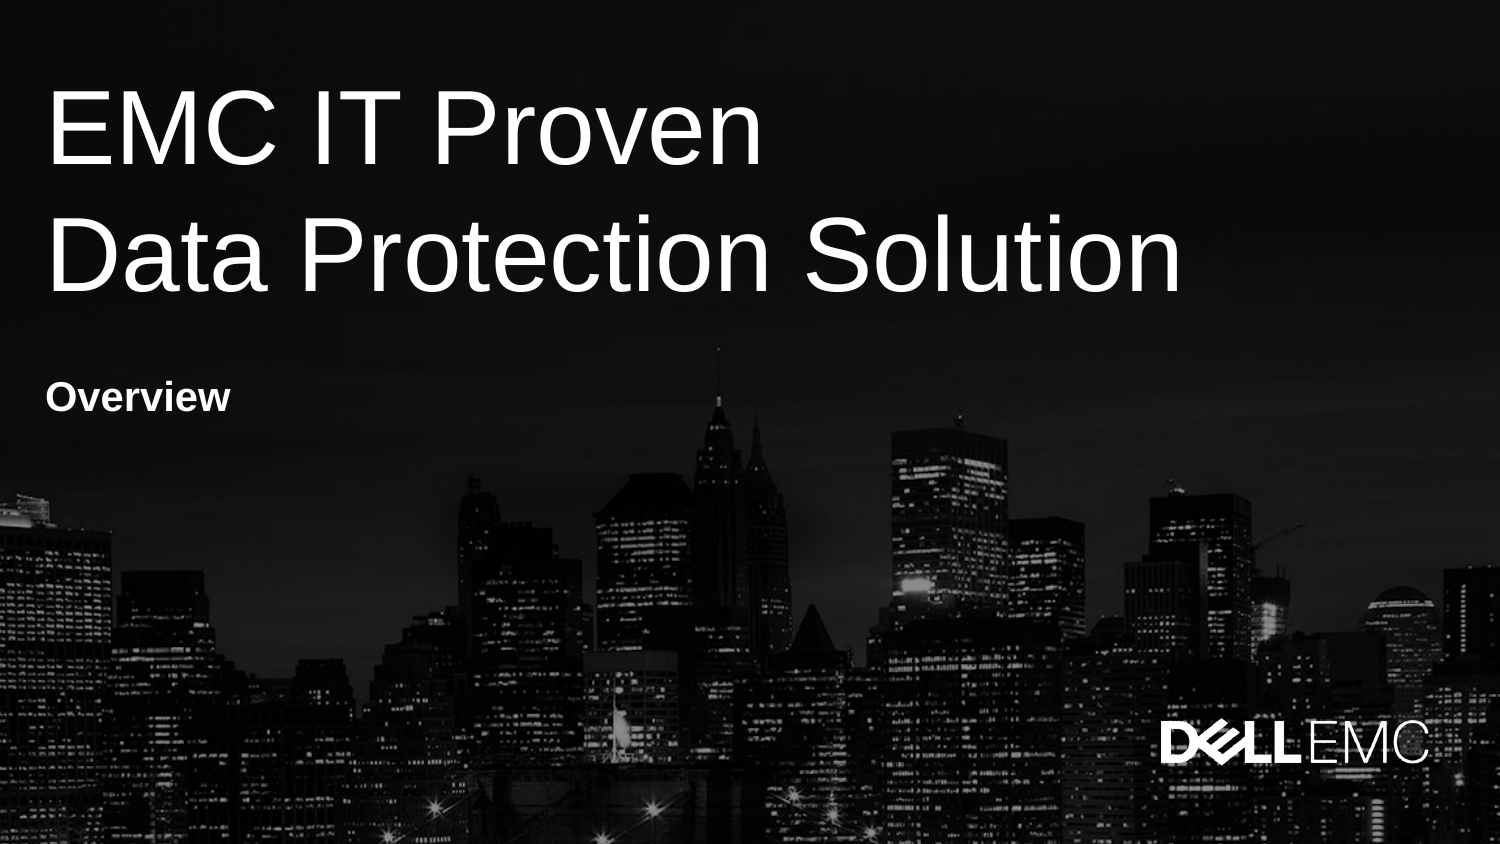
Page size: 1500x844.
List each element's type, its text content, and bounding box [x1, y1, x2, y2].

picture [0, 0, 1500, 844]
subtitle Overview [45, 369, 899, 420]
title EMC IT Proven Data Protection Solution [45, 47, 1237, 321]
